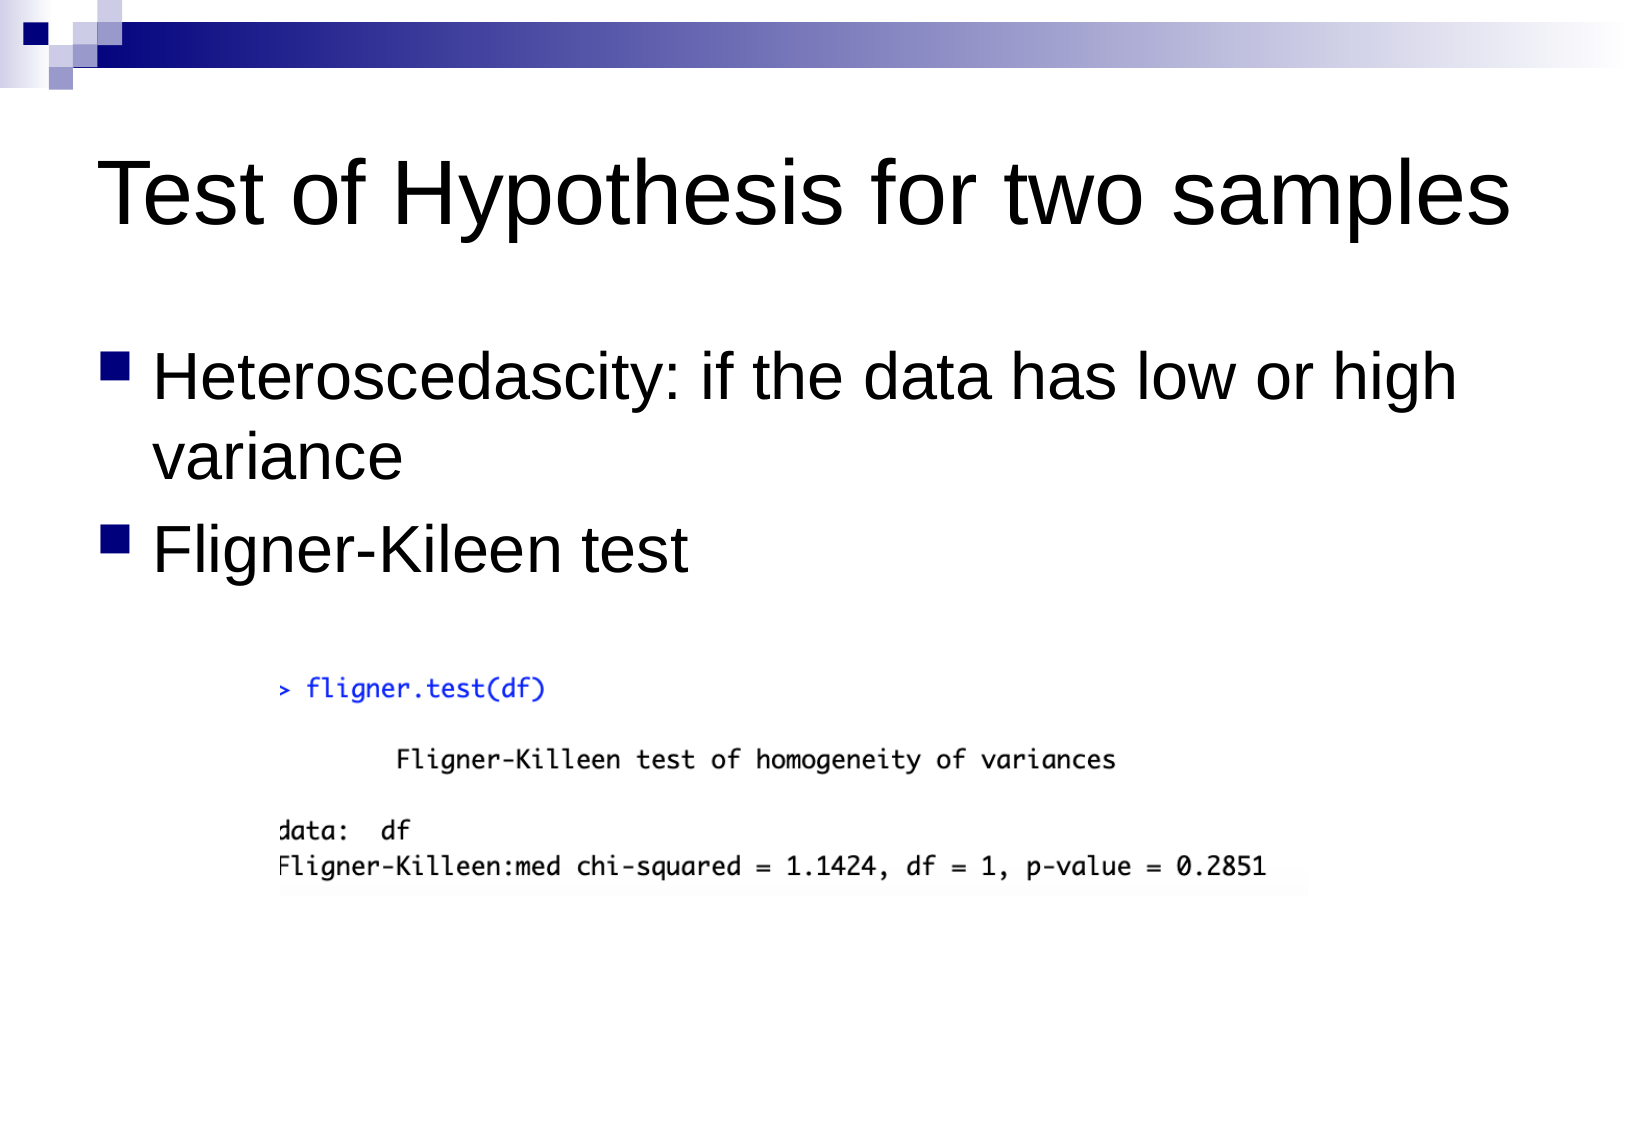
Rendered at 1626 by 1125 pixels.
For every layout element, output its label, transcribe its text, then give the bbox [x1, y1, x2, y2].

title Test of Hypothesis for two samples [81, 75, 1544, 300]
list Heteroscedascity: if the data has low or high variance Fligner-Kileen test [81, 324, 1544, 963]
picture [280, 668, 1309, 897]
